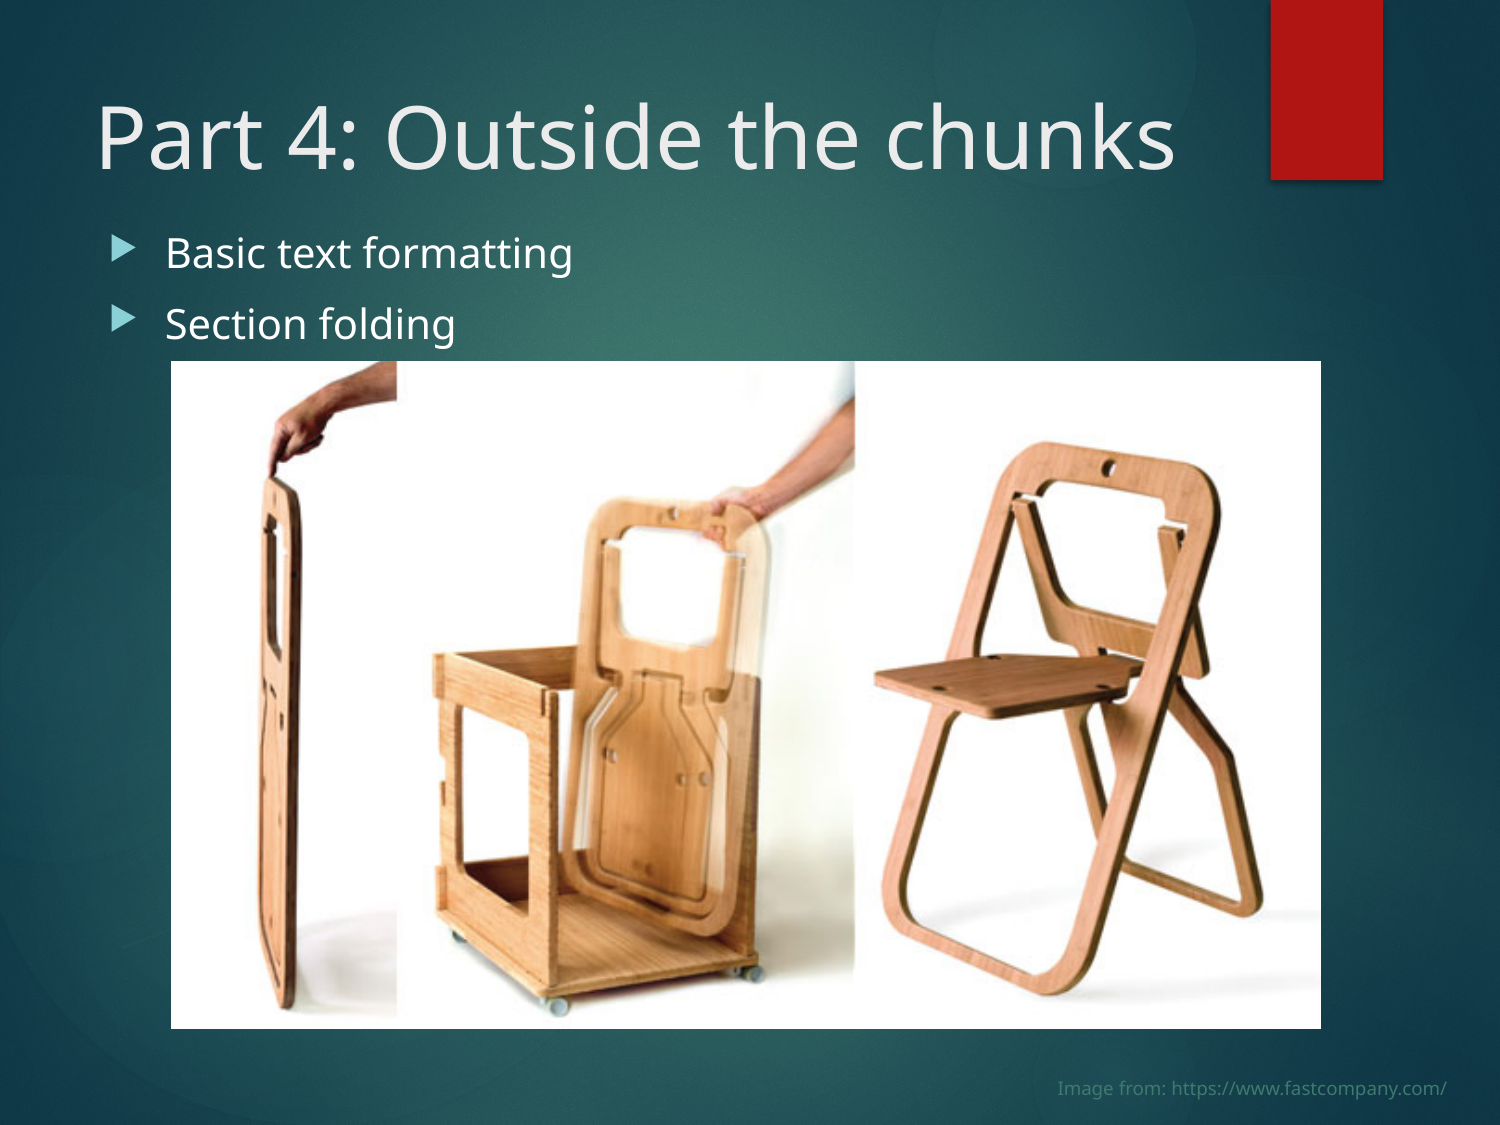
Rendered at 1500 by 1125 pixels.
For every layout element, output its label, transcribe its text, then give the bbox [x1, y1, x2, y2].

picture [171, 361, 1321, 1029]
text_box Image from: https://www.fastcompany.com/ [606, 1068, 1462, 1107]
title Part 4: Outside the chunks [79, 74, 1237, 304]
list Basic text formatting Section folding [93, 219, 1430, 1079]
